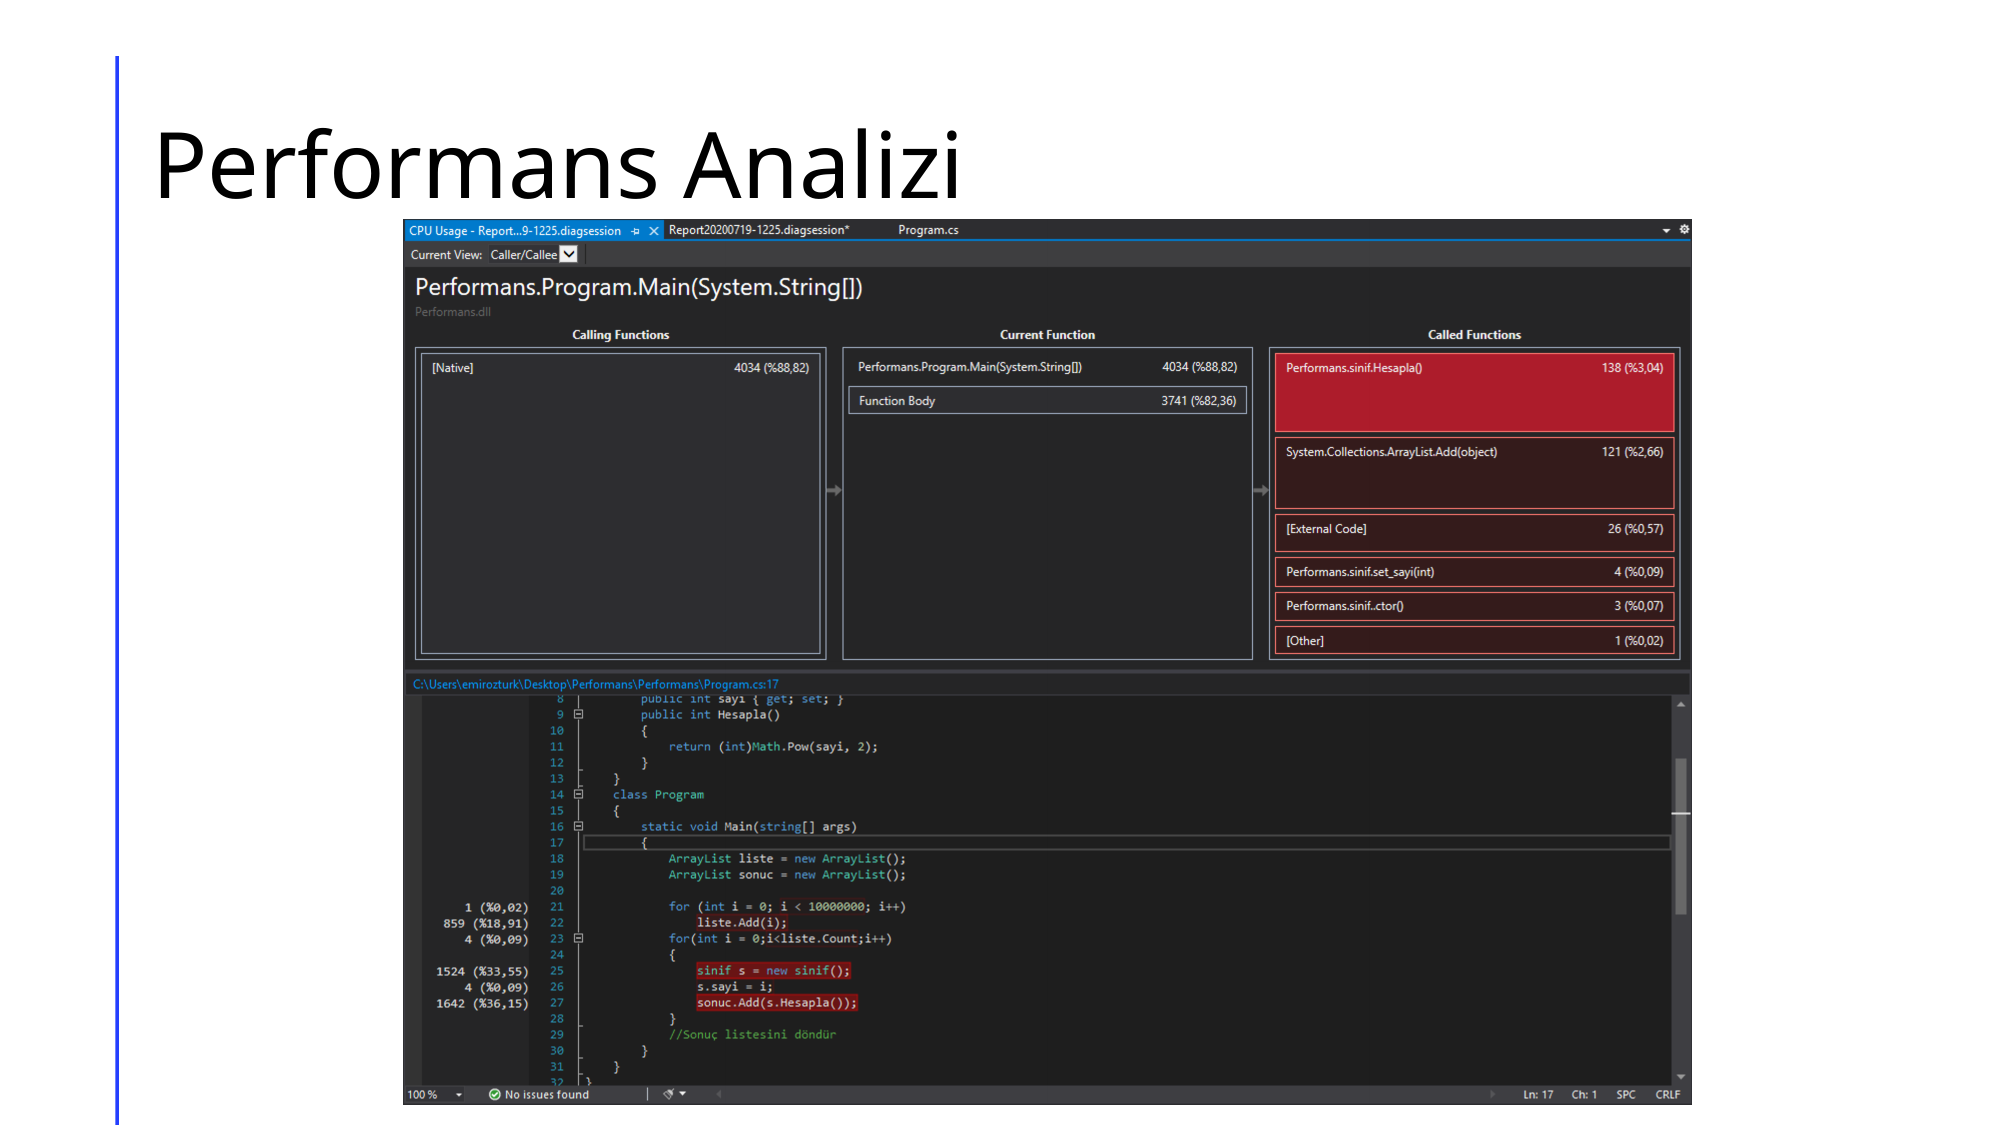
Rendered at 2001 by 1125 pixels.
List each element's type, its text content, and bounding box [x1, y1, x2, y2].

picture [403, 219, 1692, 1105]
title Performans Analizi [137, 59, 1863, 278]
